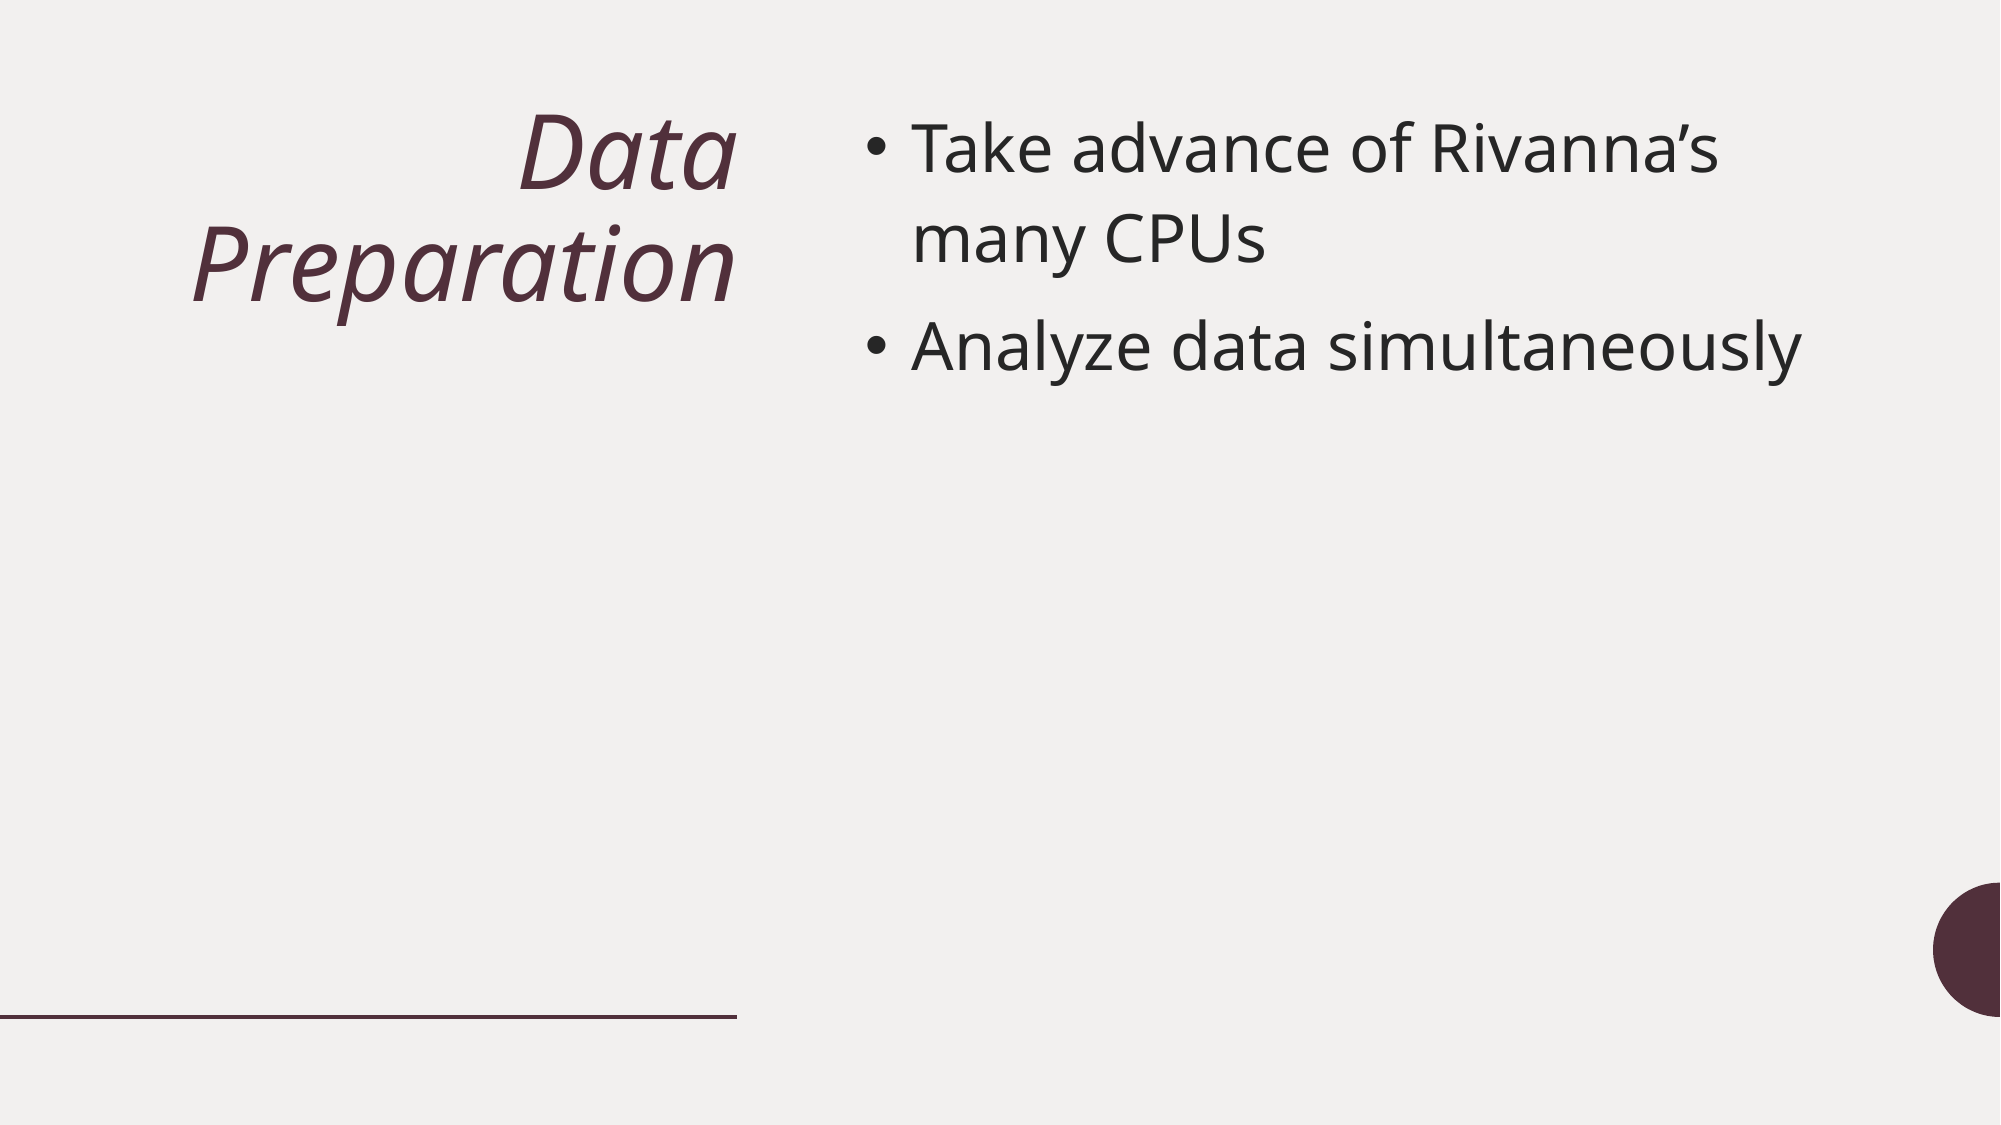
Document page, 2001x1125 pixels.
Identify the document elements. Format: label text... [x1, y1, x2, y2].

title Data Preparation [125, 91, 754, 905]
list Take advance of Rivanna’s many CPUs Analyze data simultaneously [849, 88, 1875, 497]
